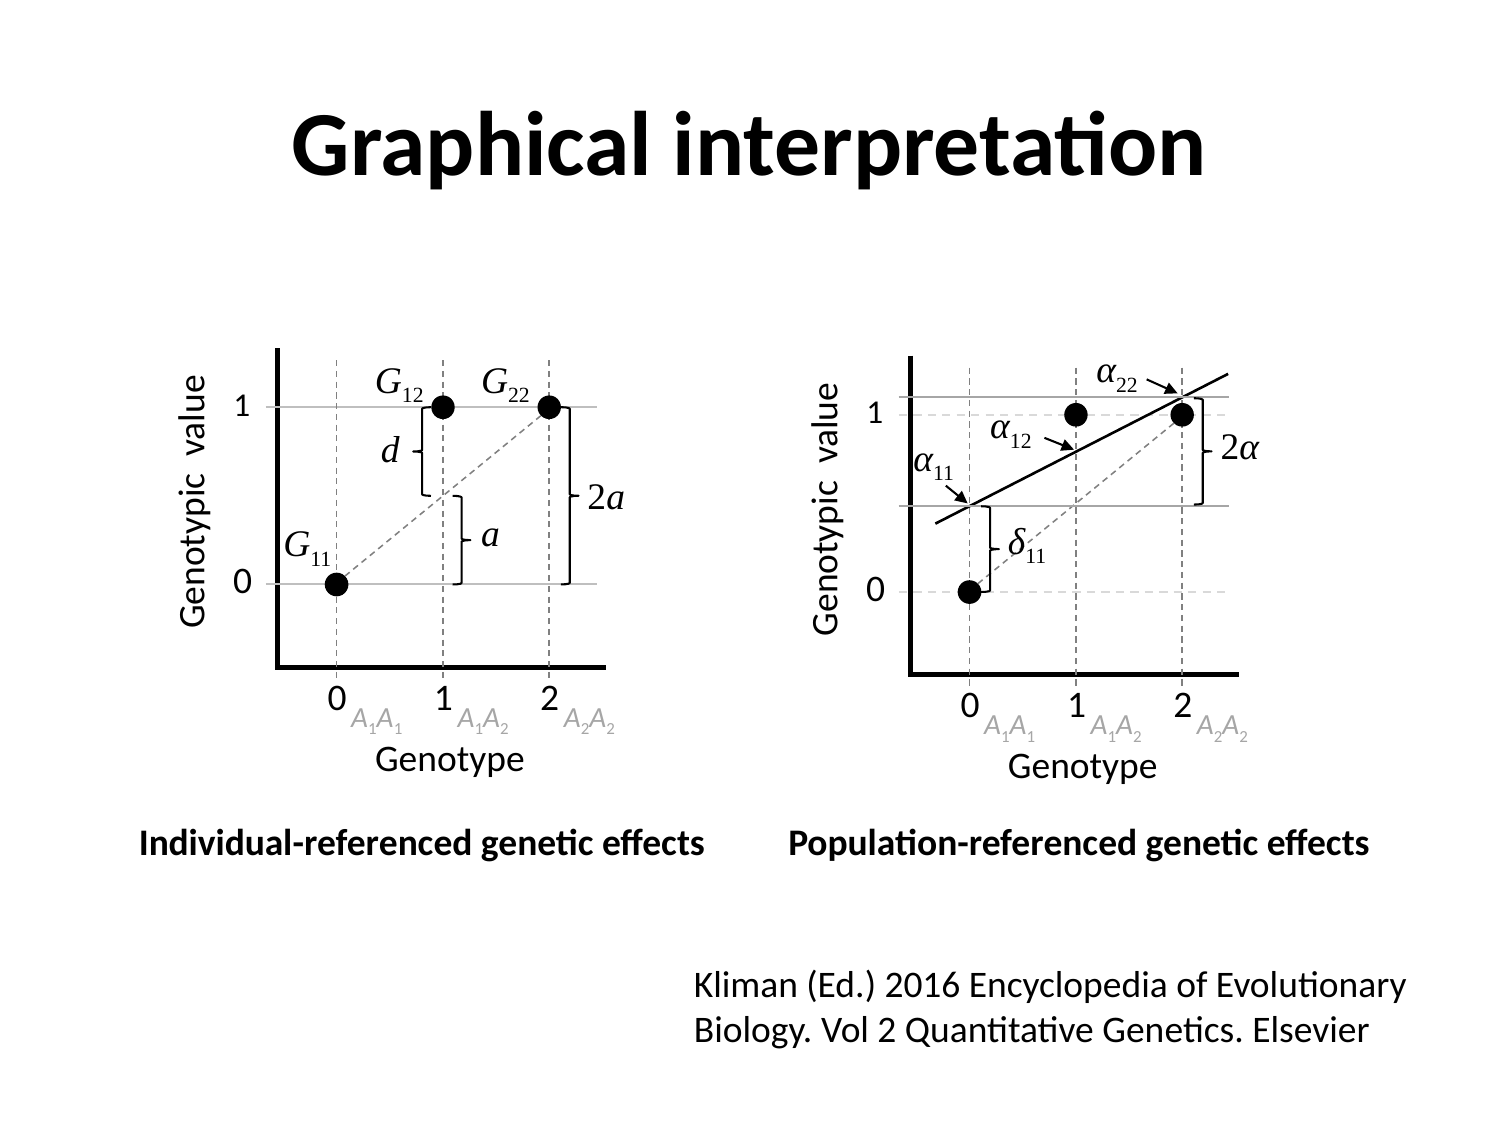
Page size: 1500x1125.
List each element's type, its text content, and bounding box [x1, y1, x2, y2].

text_box [337, 578, 349, 584]
text_box α11 [898, 426, 906, 493]
text_box 2 [1158, 684, 1206, 733]
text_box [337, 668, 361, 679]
text_box G11 [268, 511, 273, 578]
text_box Footprint of selection [933, 398, 1224, 403]
text_box Individual-referenced genetic effects [123, 810, 750, 871]
text_box [560, 415, 580, 583]
text_box α22 [1081, 338, 1165, 374]
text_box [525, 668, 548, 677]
text_box MUTATION [360, 408, 442, 415]
text_box Kliman (Ed.) 2016 Encyclopedia of Evolutionary Biology. Vol 2 Quantitative Genetics. Elsevier [679, 952, 1459, 1057]
text_box 1990s [970, 580, 981, 591]
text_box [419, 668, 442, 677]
text_box 1 [419, 676, 467, 726]
text_box A1A1 [969, 698, 1064, 753]
text_box [957, 581, 965, 591]
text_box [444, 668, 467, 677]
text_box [933, 403, 1230, 506]
text_box G12 [360, 348, 443, 406]
text_box 1 [1052, 684, 1100, 733]
text_box [337, 585, 349, 597]
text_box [933, 376, 1230, 396]
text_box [945, 485, 968, 504]
text_box A2A2 [549, 690, 644, 746]
text_box [1183, 675, 1206, 686]
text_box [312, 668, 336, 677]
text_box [1052, 675, 1075, 686]
text_box A2A2 [1182, 698, 1277, 753]
text_box 0 [312, 676, 361, 726]
text_box [1158, 675, 1181, 686]
text_box 2 [525, 676, 573, 726]
text_box Genotypic value [159, 348, 220, 644]
text_box α11 [915, 426, 928, 493]
title Graphical interpretation [75, 45, 1425, 233]
text_box Genotype [993, 733, 1218, 794]
text_box A1A1 [336, 690, 431, 746]
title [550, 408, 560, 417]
text_box A1A2 [442, 690, 538, 746]
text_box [466, 408, 548, 415]
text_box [344, 415, 542, 577]
text_box [554, 396, 561, 406]
text_box 1 [218, 375, 266, 430]
text_box A1A2 [1075, 698, 1171, 753]
text_box 0 [851, 556, 899, 617]
text_box [448, 396, 455, 406]
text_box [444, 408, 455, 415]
text_box [324, 578, 332, 583]
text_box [933, 512, 1230, 522]
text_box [970, 675, 994, 686]
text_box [1077, 675, 1100, 686]
text_box 1990s [958, 593, 969, 604]
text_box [977, 530, 1175, 584]
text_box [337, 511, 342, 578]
text_box 0 [218, 549, 266, 609]
text_box Genotypic value [792, 355, 852, 652]
text_box 1 [851, 382, 899, 438]
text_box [1044, 437, 1075, 450]
text_box Footprint of selection [933, 507, 1224, 513]
text_box 1990s [970, 593, 981, 604]
text_box 2a [572, 464, 649, 525]
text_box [945, 675, 969, 686]
text_box 2α [1235, 414, 1282, 475]
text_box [1146, 379, 1178, 394]
text_box 0 [945, 684, 994, 733]
text_box Population-referenced genetic effects [773, 810, 1400, 871]
text_box G22 [466, 348, 550, 406]
text_box G11 [282, 511, 332, 578]
text_box [325, 585, 336, 596]
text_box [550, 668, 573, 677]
text_box Genotype [360, 726, 585, 786]
